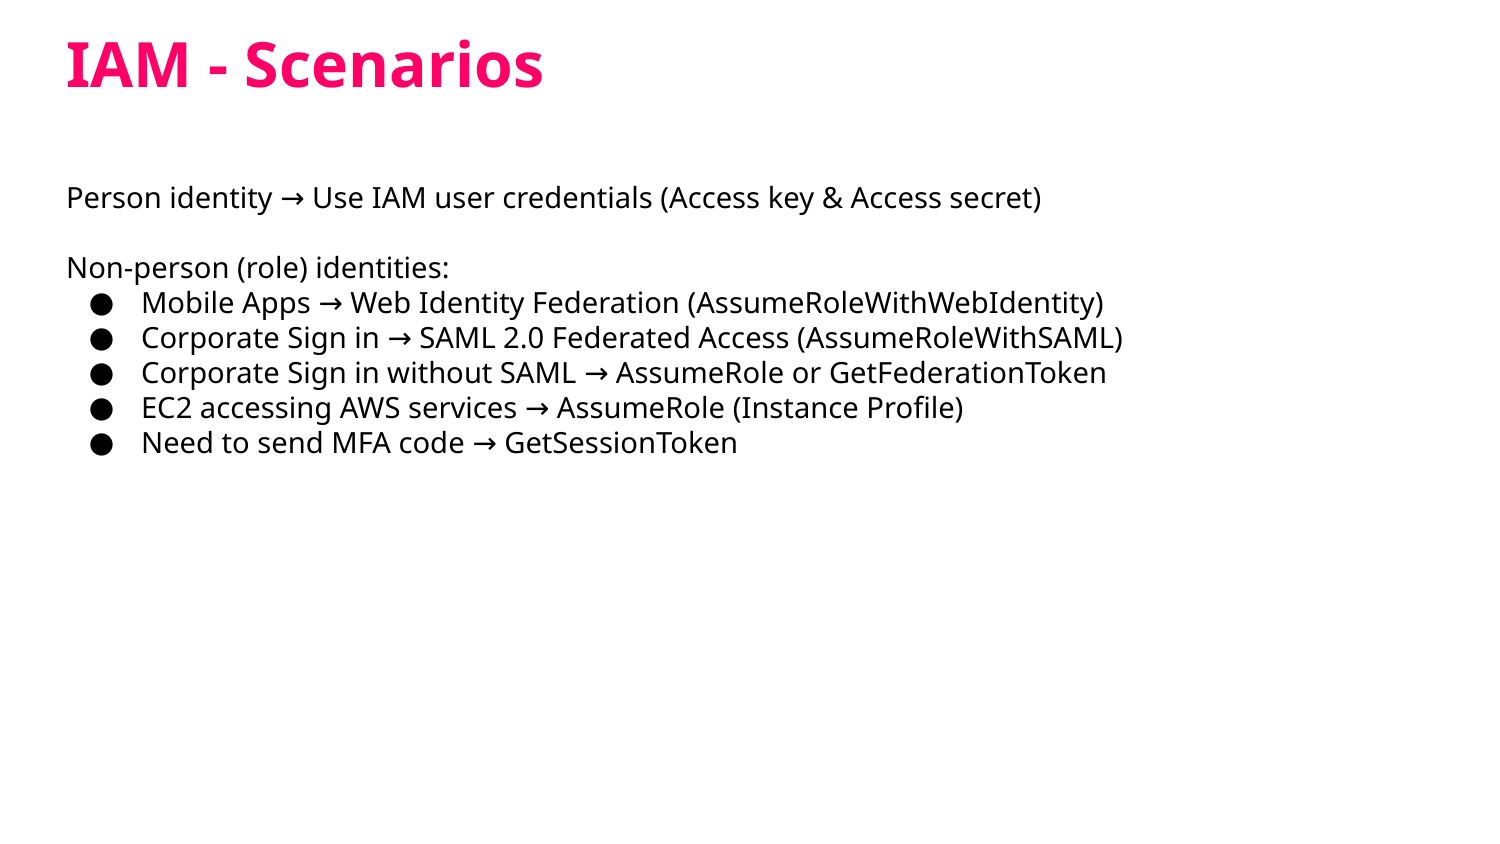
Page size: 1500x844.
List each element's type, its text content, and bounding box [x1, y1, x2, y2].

title IAM - Scenarios [51, 10, 1449, 142]
text_box Person identity → Use IAM user credentials (Access key & Access secret) Non-person (role) identities: Mobile Apps → Web Identity Federation (AssumeRoleWithWebIdentity) Corporate Sign in → SAML 2.0 Federated Access (AssumeRoleWithSAML) Corporate Sign in without SAML → AssumeRole or GetFederationToken EC2 accessing AWS services → AssumeRole (Instance Profile) Need to send MFA code → GetSessionToken [51, 164, 1456, 510]
